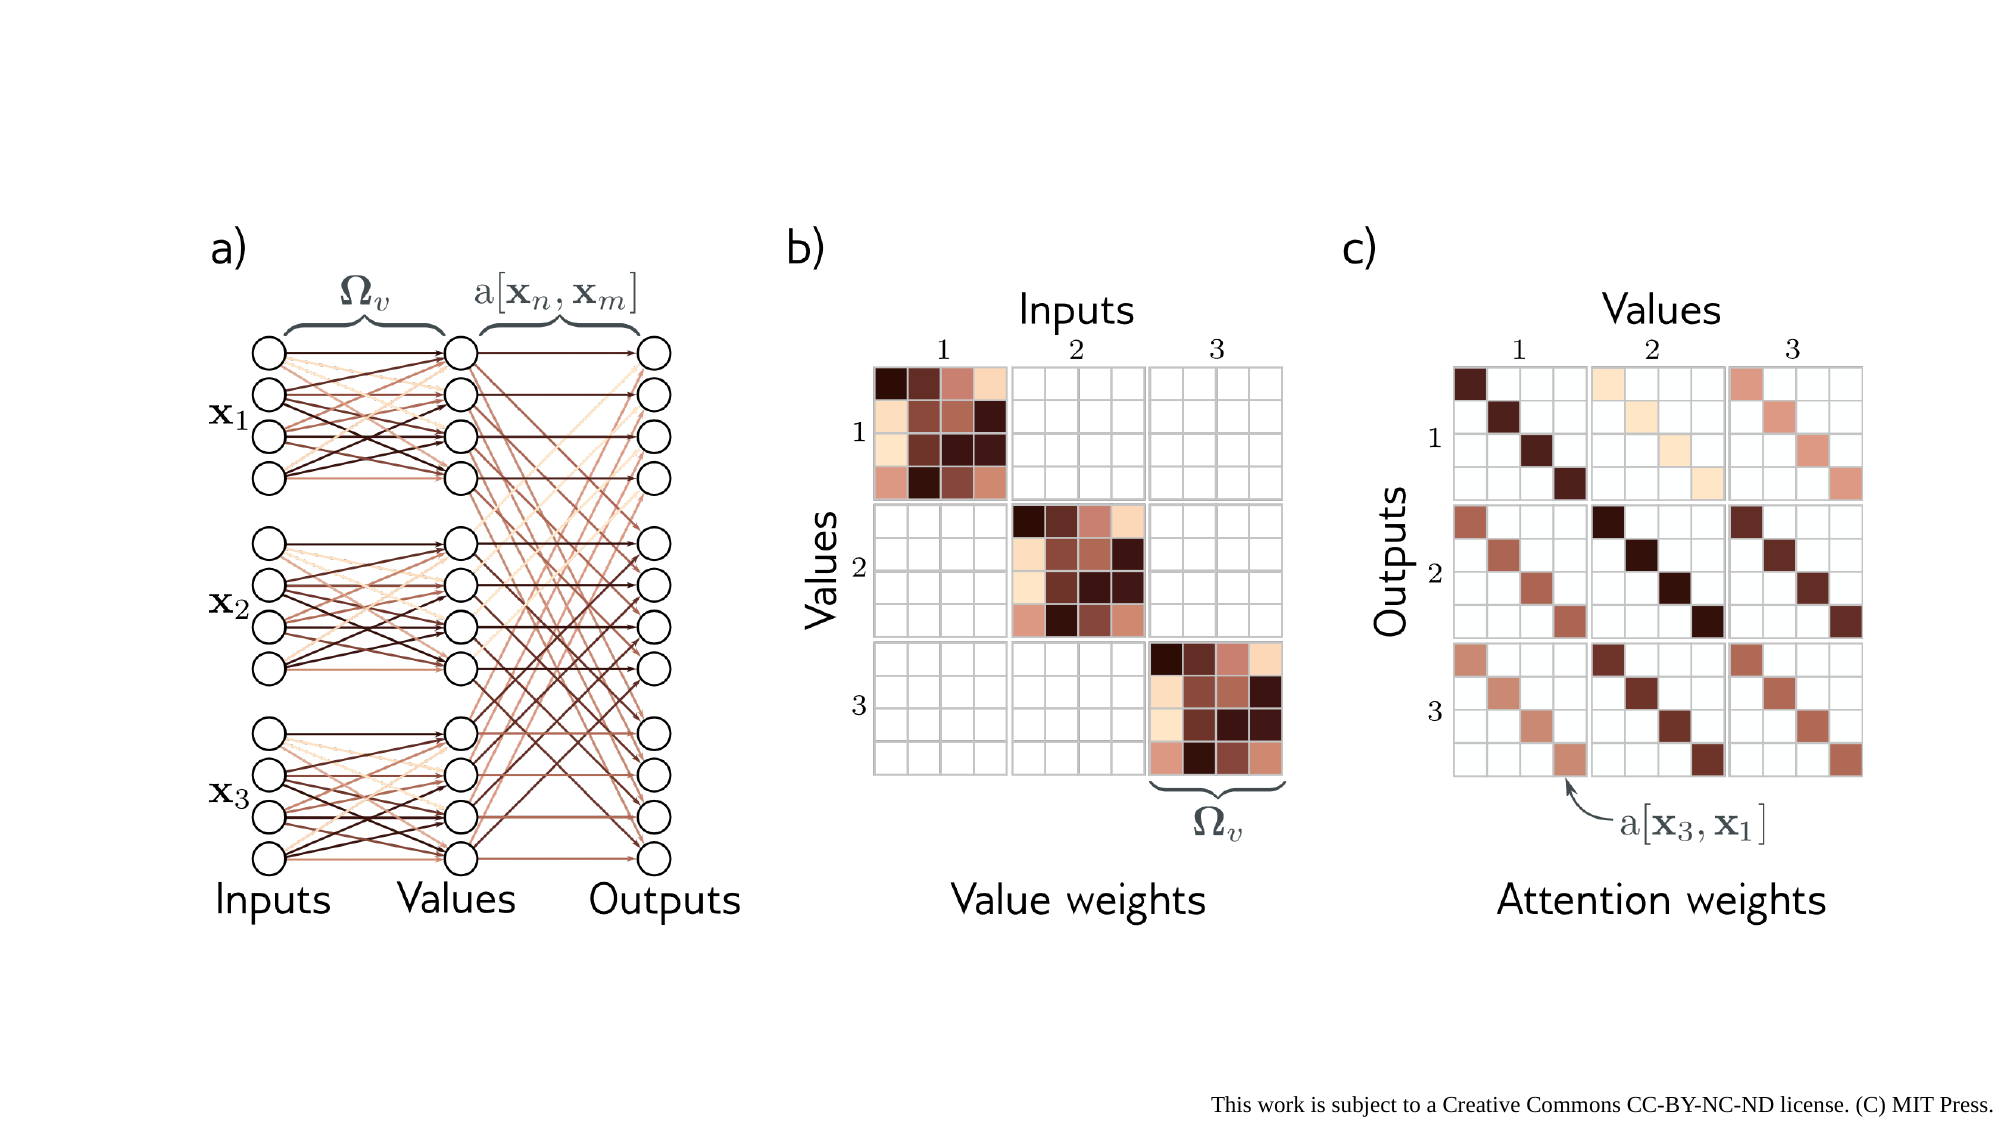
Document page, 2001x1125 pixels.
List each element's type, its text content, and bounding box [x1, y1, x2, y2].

text_box This work is subject to a Creative Commons CC-BY-NC-ND license. (C) MIT Press. [1196, 1082, 2000, 1125]
picture [209, 226, 1863, 947]
